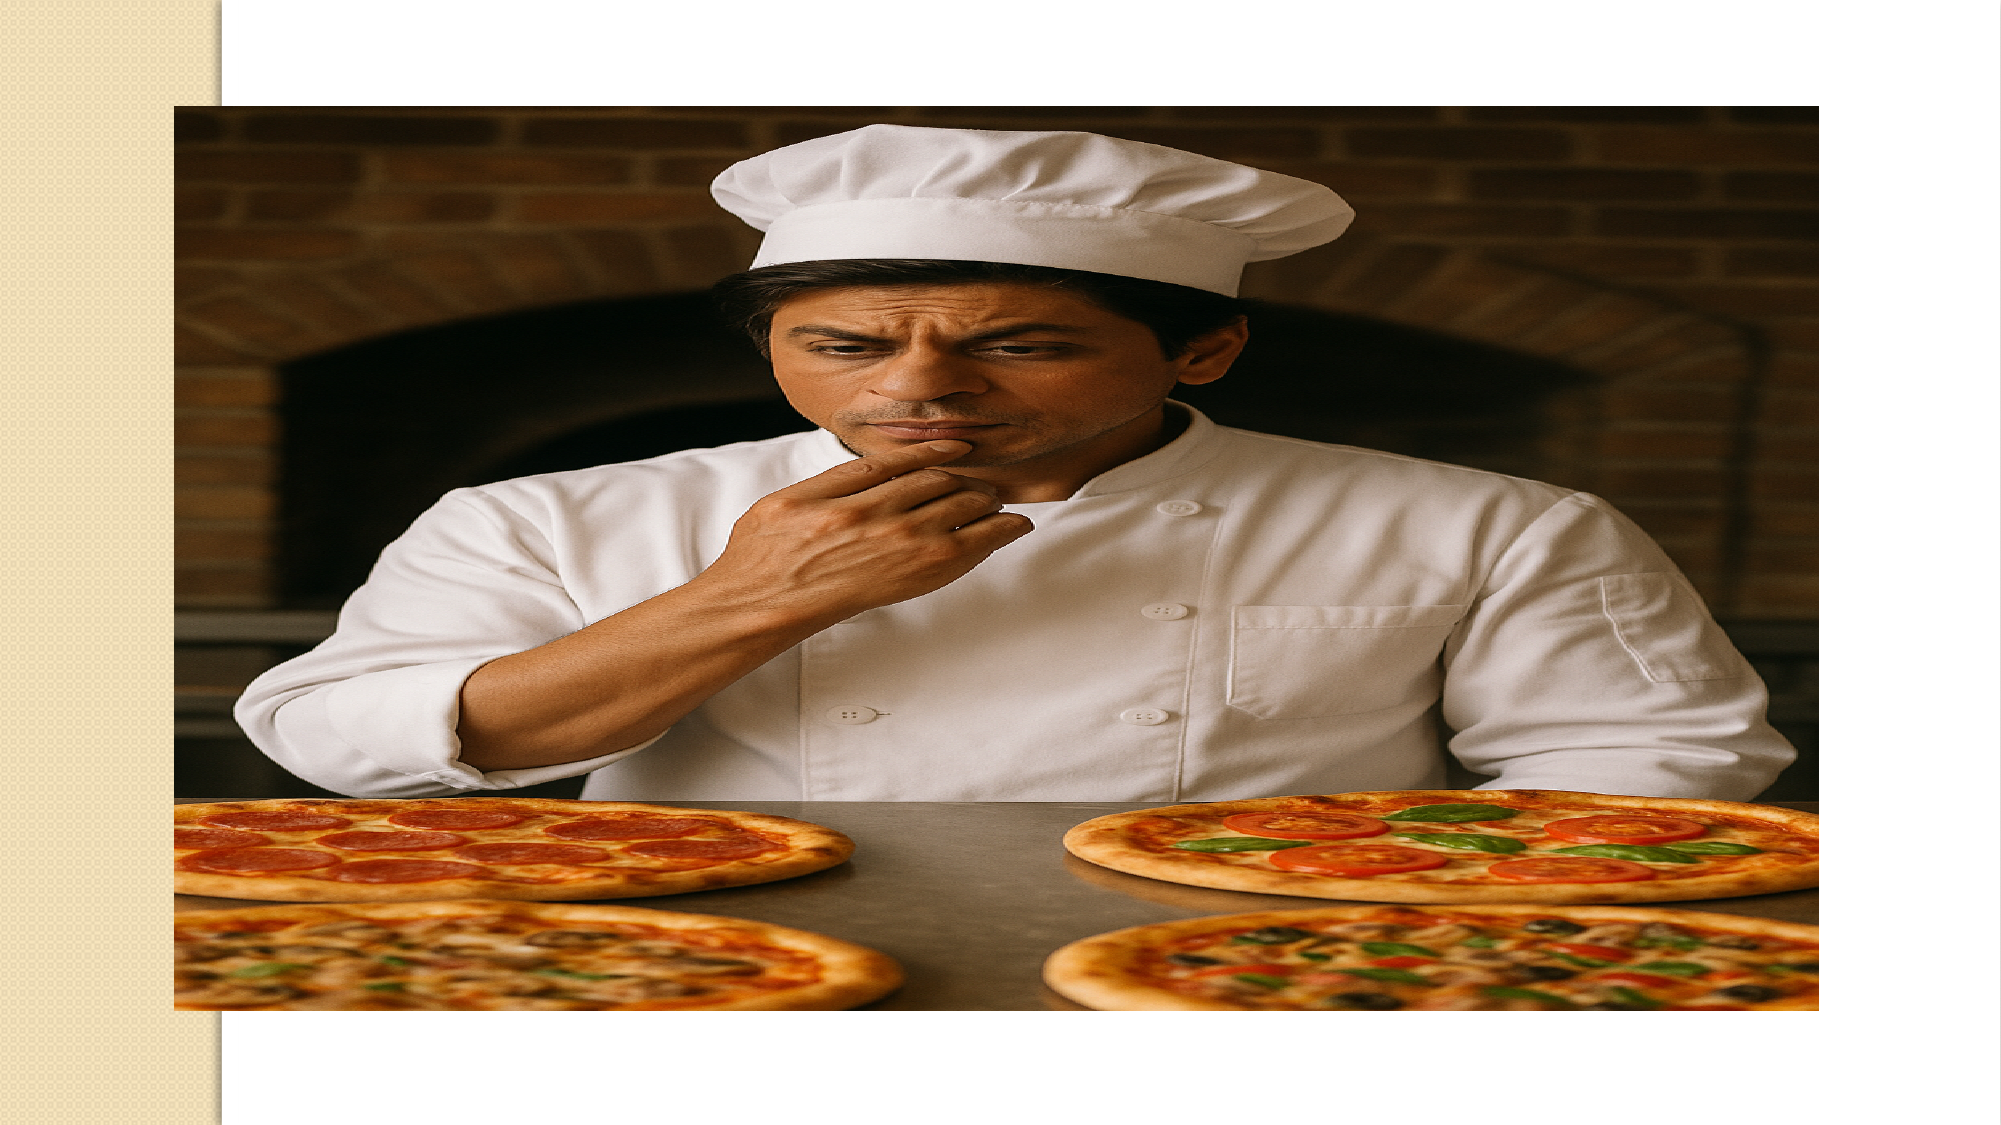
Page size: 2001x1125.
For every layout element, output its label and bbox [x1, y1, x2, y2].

picture [174, 106, 1819, 1011]
